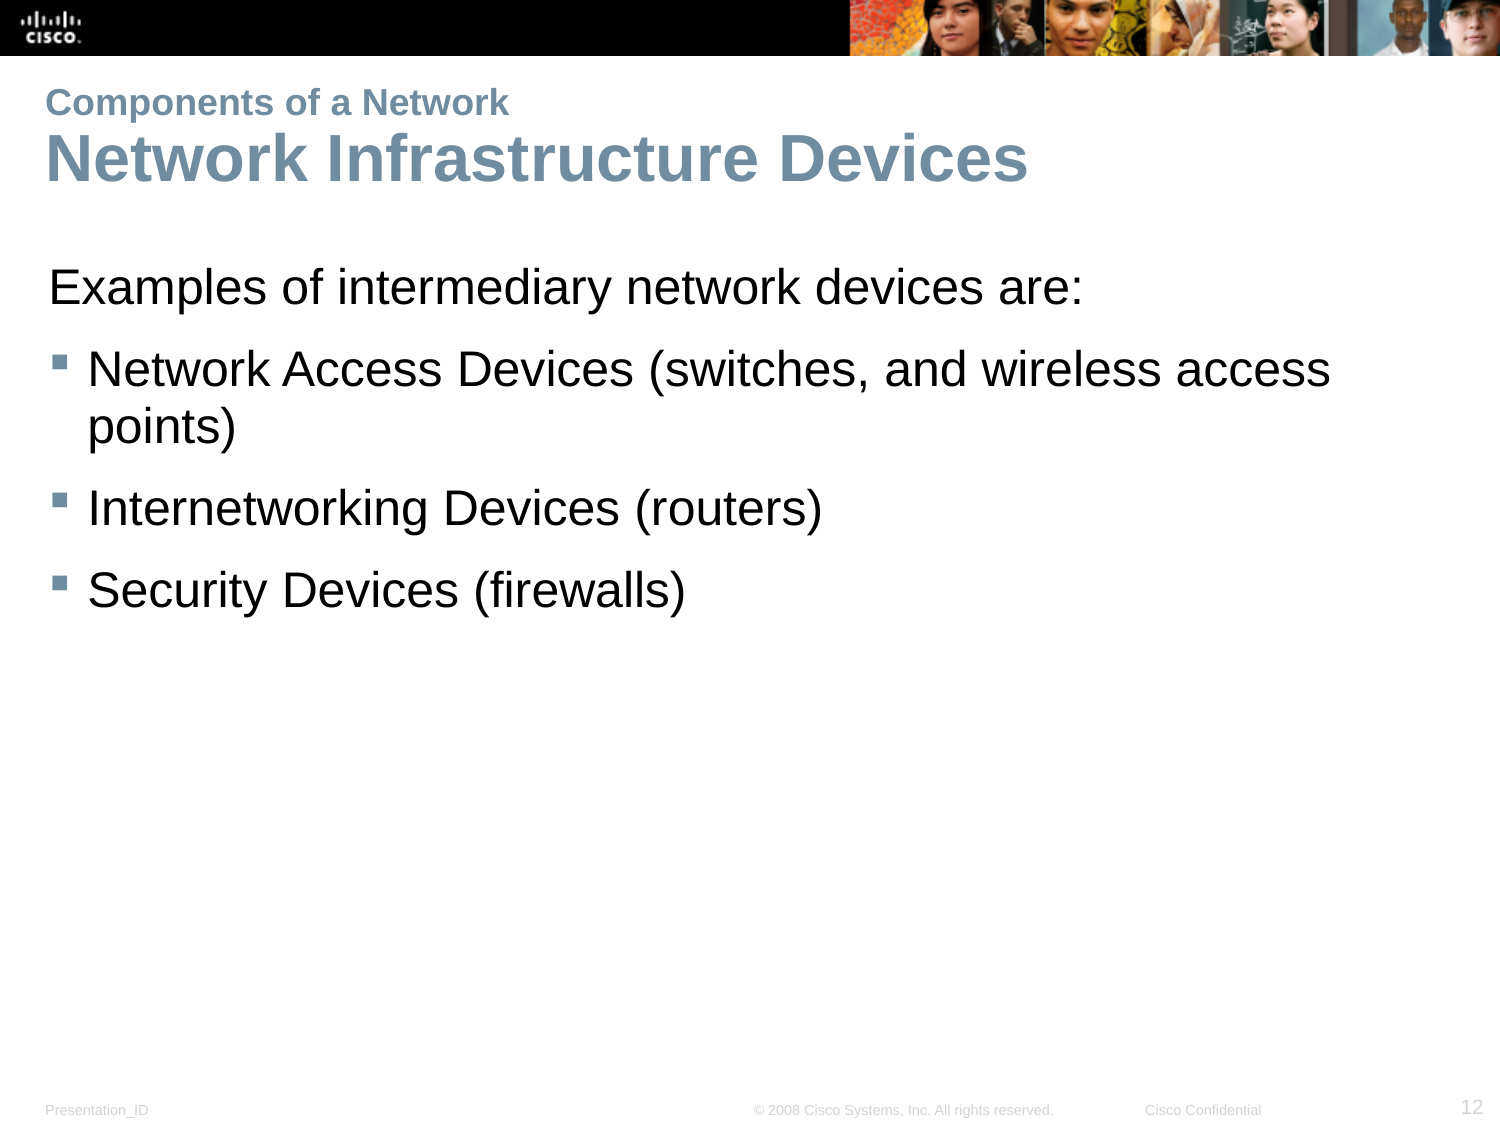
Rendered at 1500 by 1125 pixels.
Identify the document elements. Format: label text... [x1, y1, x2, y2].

list Examples of intermediary network devices are: Network Access Devices (switches, and wireless access points) Internetworking Devices (routers) Security Devices (firewalls) [34, 252, 1468, 1061]
picture [0, 0, 1500, 56]
title Components of a Network Network Infrastructure Devices [31, 64, 1471, 203]
